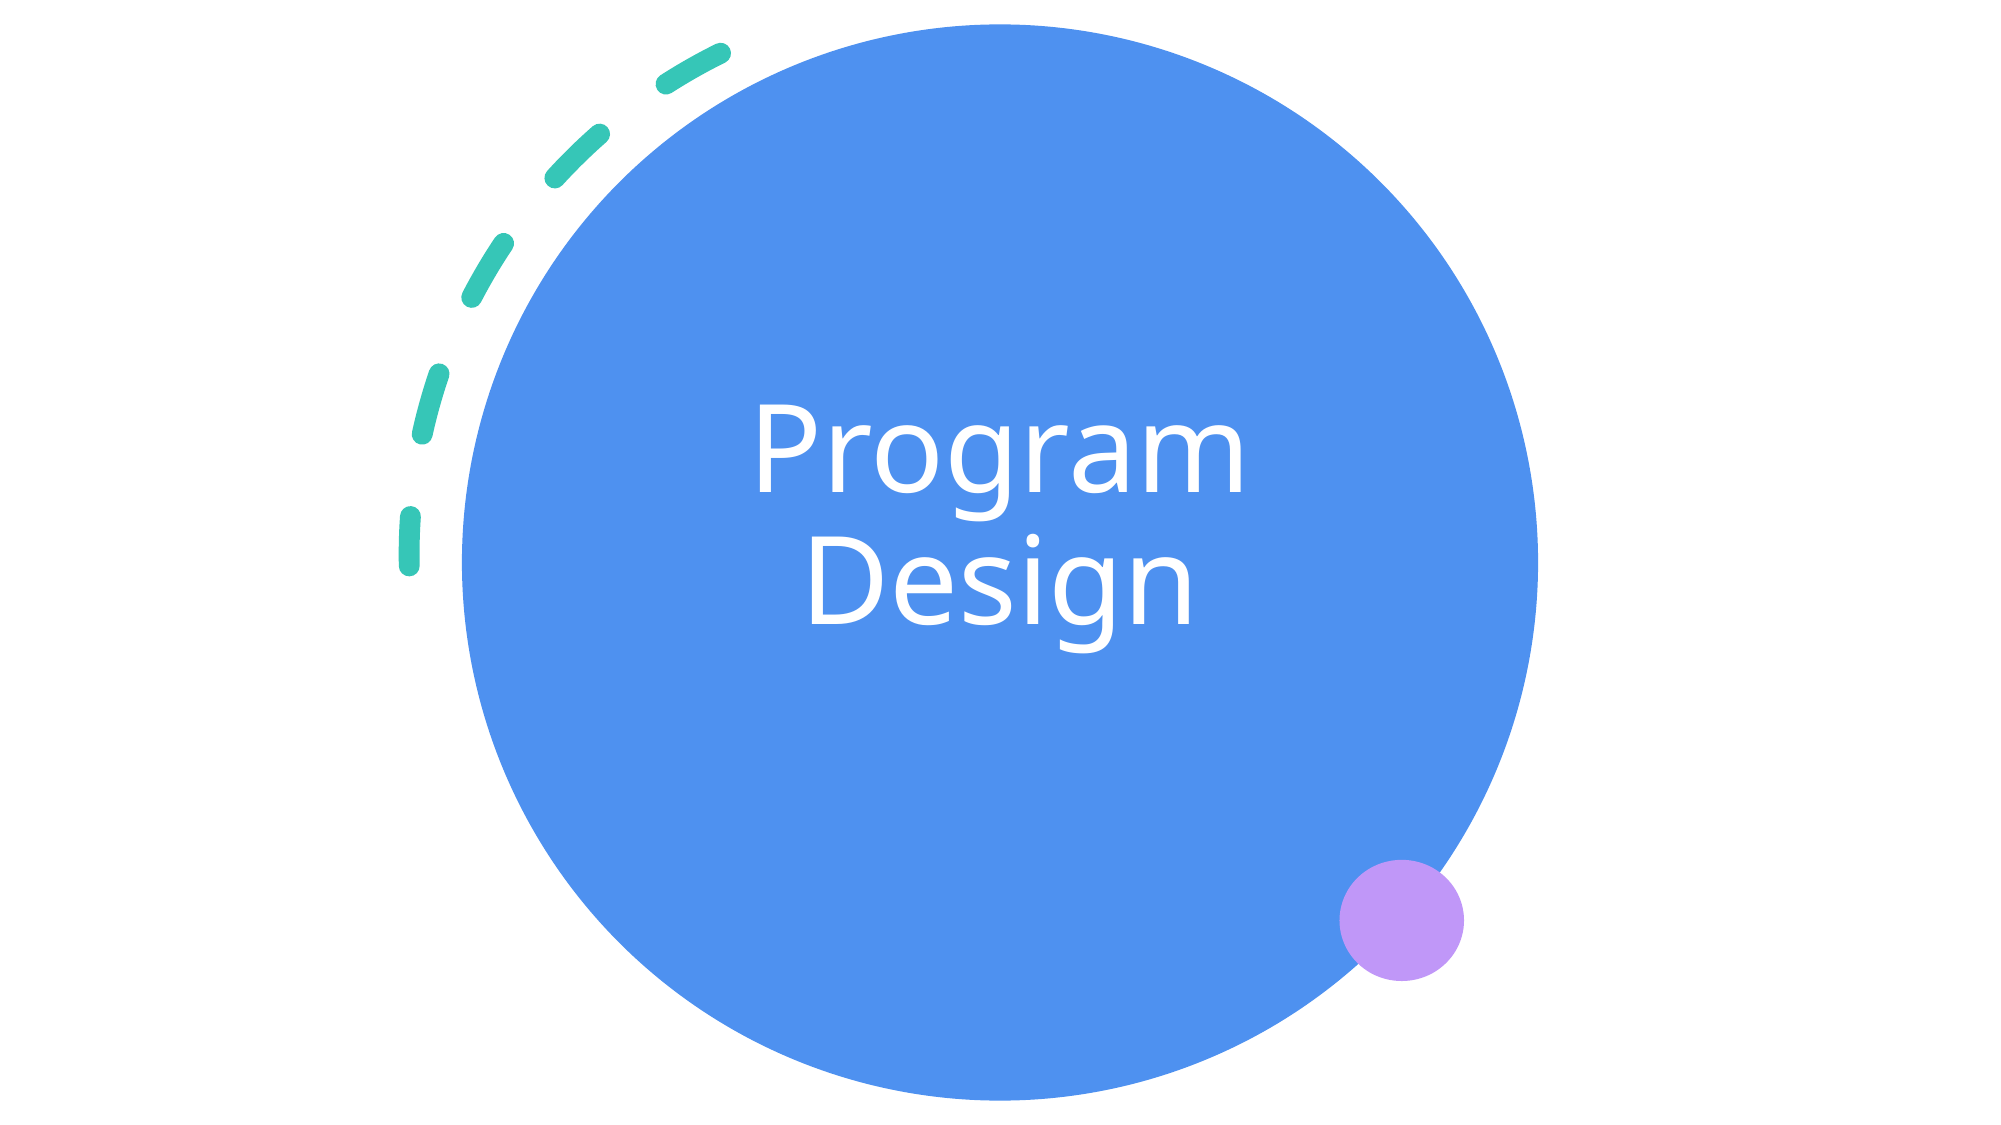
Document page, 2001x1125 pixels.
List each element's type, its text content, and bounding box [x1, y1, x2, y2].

title Program Design [544, 245, 1456, 659]
